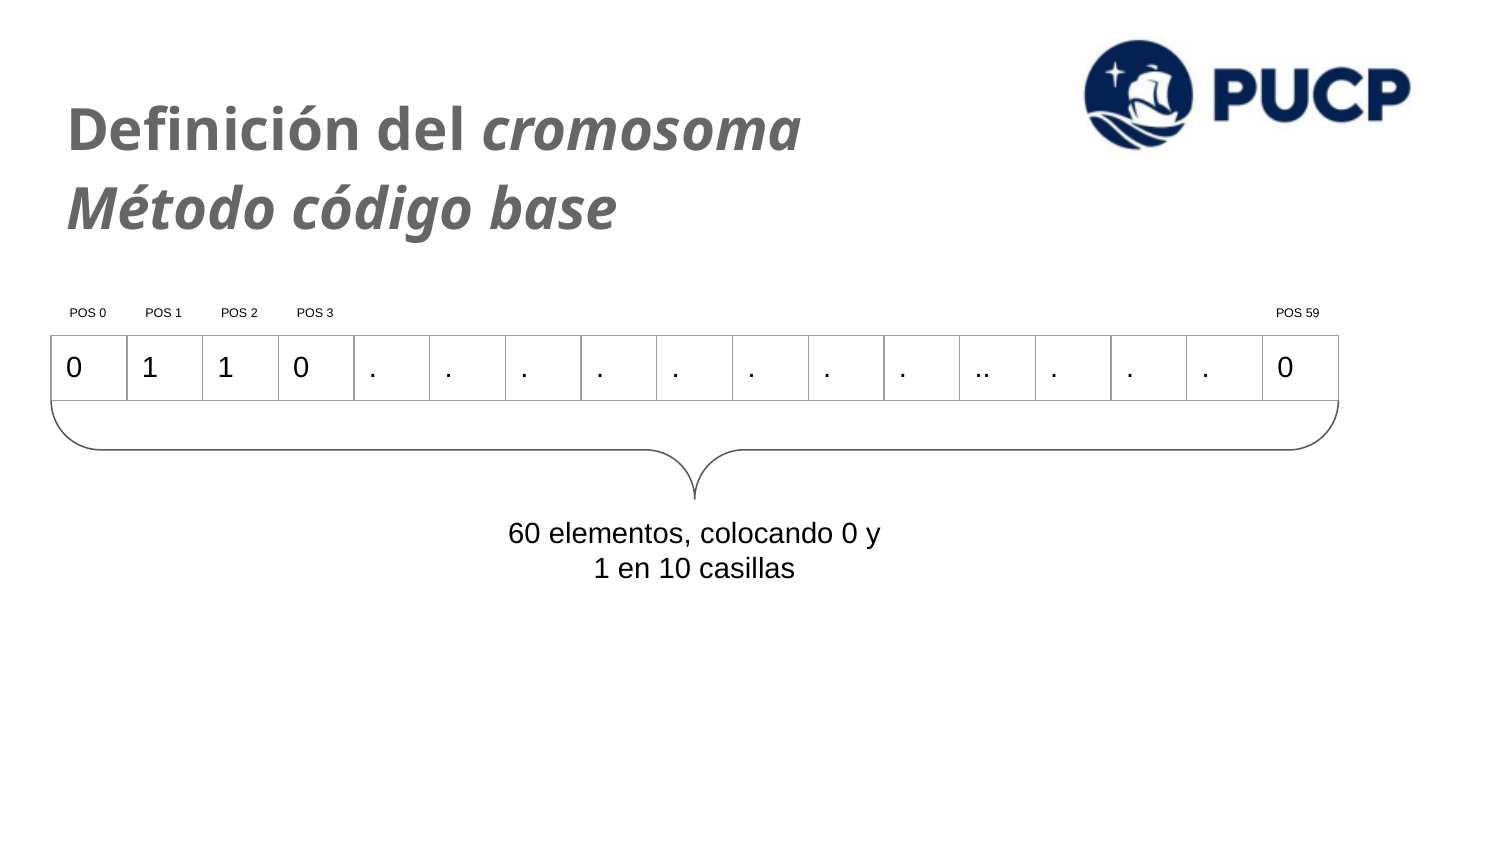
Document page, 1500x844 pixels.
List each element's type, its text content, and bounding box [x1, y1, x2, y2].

picture [1067, 33, 1425, 160]
table_header 0 [1263, 366, 1338, 400]
title Definición del cromosoma Método código base [51, 72, 1449, 291]
table_header . [1036, 336, 1110, 400]
text_box POS 1 [126, 290, 202, 366]
table_header 1 [128, 366, 202, 400]
table_header 0 [279, 366, 353, 400]
table_header . [355, 336, 429, 400]
table_header . [809, 336, 883, 400]
table_header .. [960, 336, 1035, 400]
text_box POS 3 [278, 290, 355, 366]
table_header . [885, 336, 959, 400]
text_box [51, 400, 1339, 499]
text_box POS 2 [202, 290, 278, 366]
table_header . [582, 336, 656, 400]
table_header . [506, 336, 580, 400]
table_header . [430, 336, 505, 400]
table_header . [657, 336, 732, 400]
table_header 0 [52, 366, 126, 400]
table_header 1 [203, 366, 278, 400]
text_box 60 elementos, colocando 0 y 1 en 10 casillas [487, 499, 902, 599]
table_header . [1112, 336, 1186, 400]
text_box POS 59 [1257, 290, 1339, 366]
table_header . [733, 336, 808, 400]
text_box POS 0 [51, 290, 126, 366]
table_header . [1187, 336, 1262, 400]
